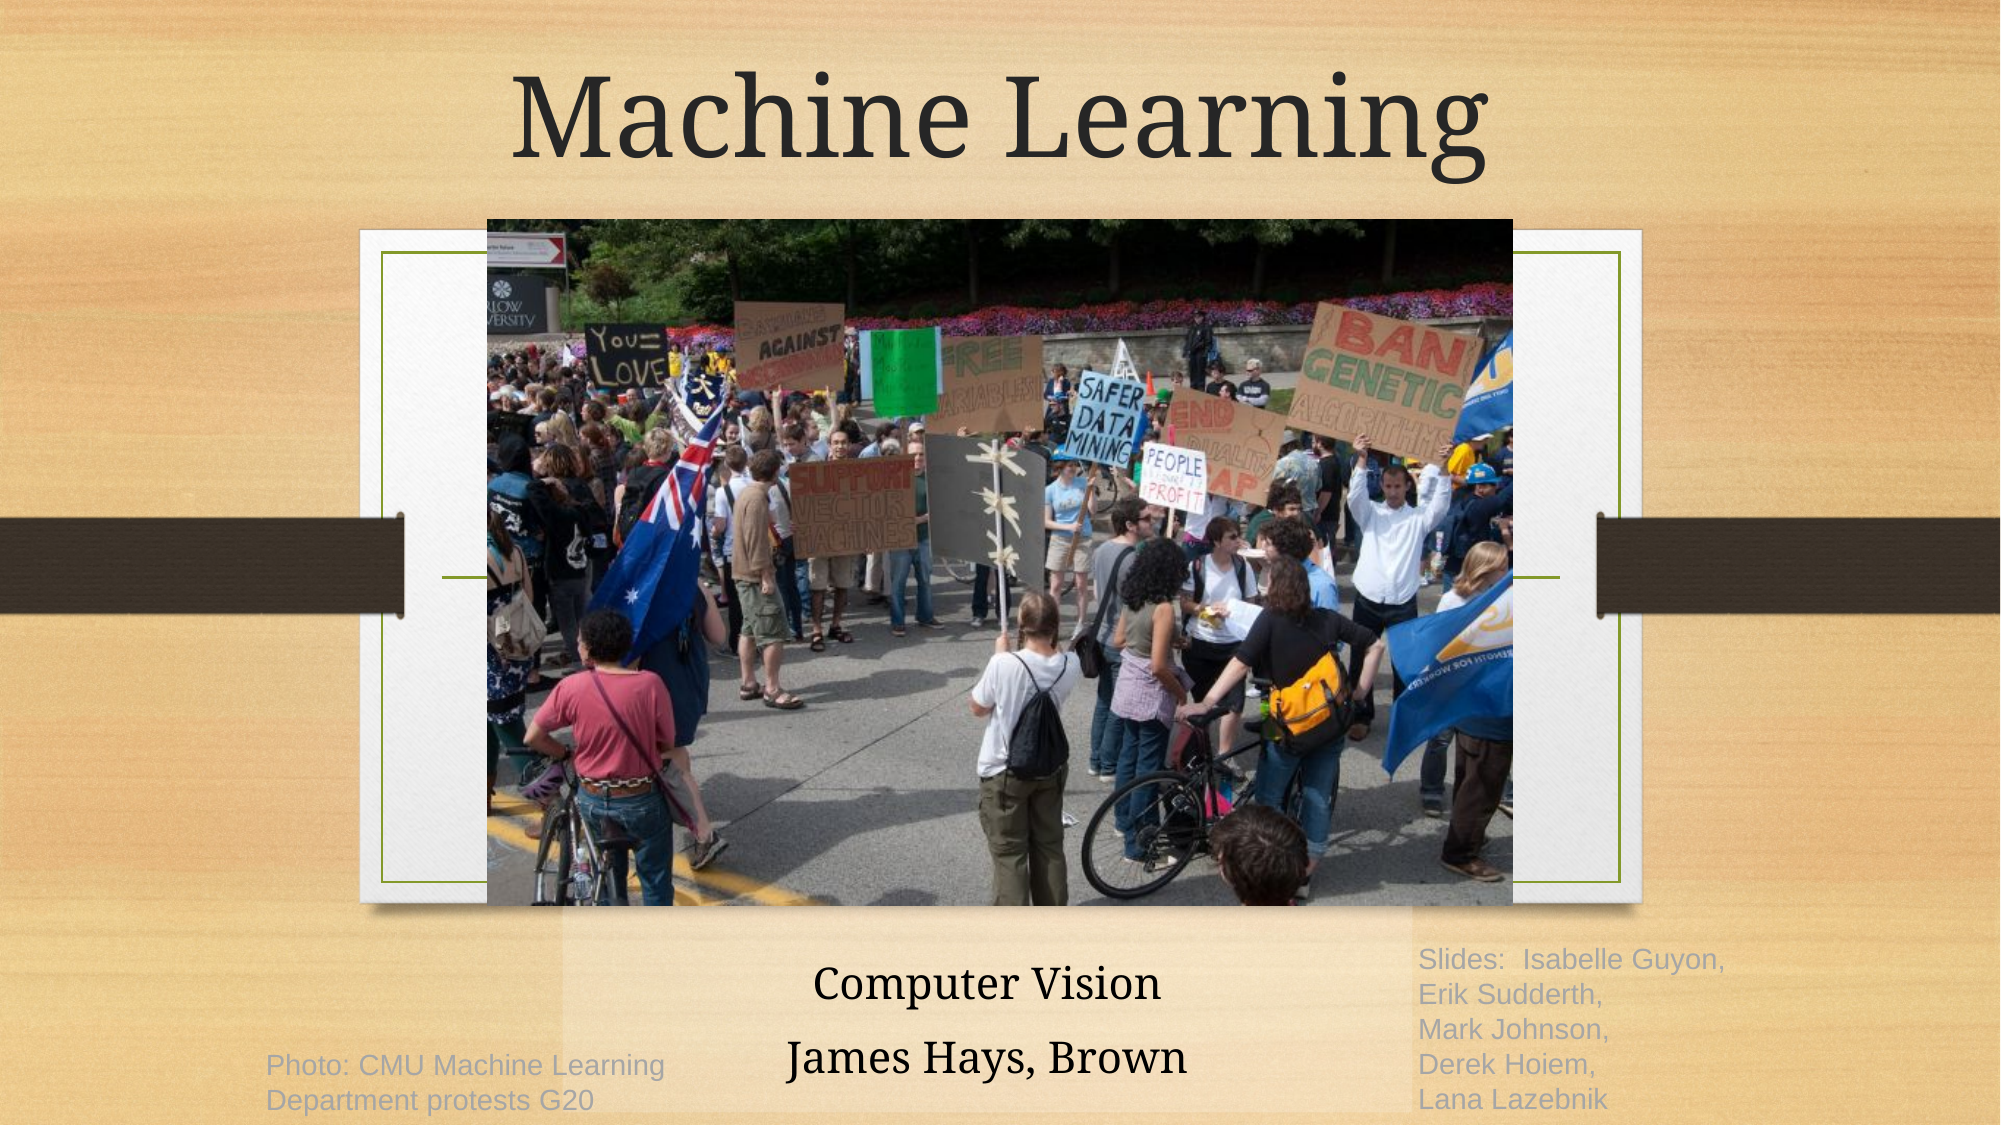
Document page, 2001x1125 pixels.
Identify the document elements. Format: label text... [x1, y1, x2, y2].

text_box Photo: CMU Machine Learning Department protests G20 [250, 1039, 689, 1124]
picture [0, 0, 2001, 1125]
text_box Slides: Isabelle Guyon, Erik Sudderth, Mark Johnson, Derek Hoiem, Lana Lazebnik [1403, 933, 1750, 1123]
title Machine Learning [362, 21, 1638, 188]
subtitle Computer Vision James Hays, Brown [562, 906, 1413, 1113]
